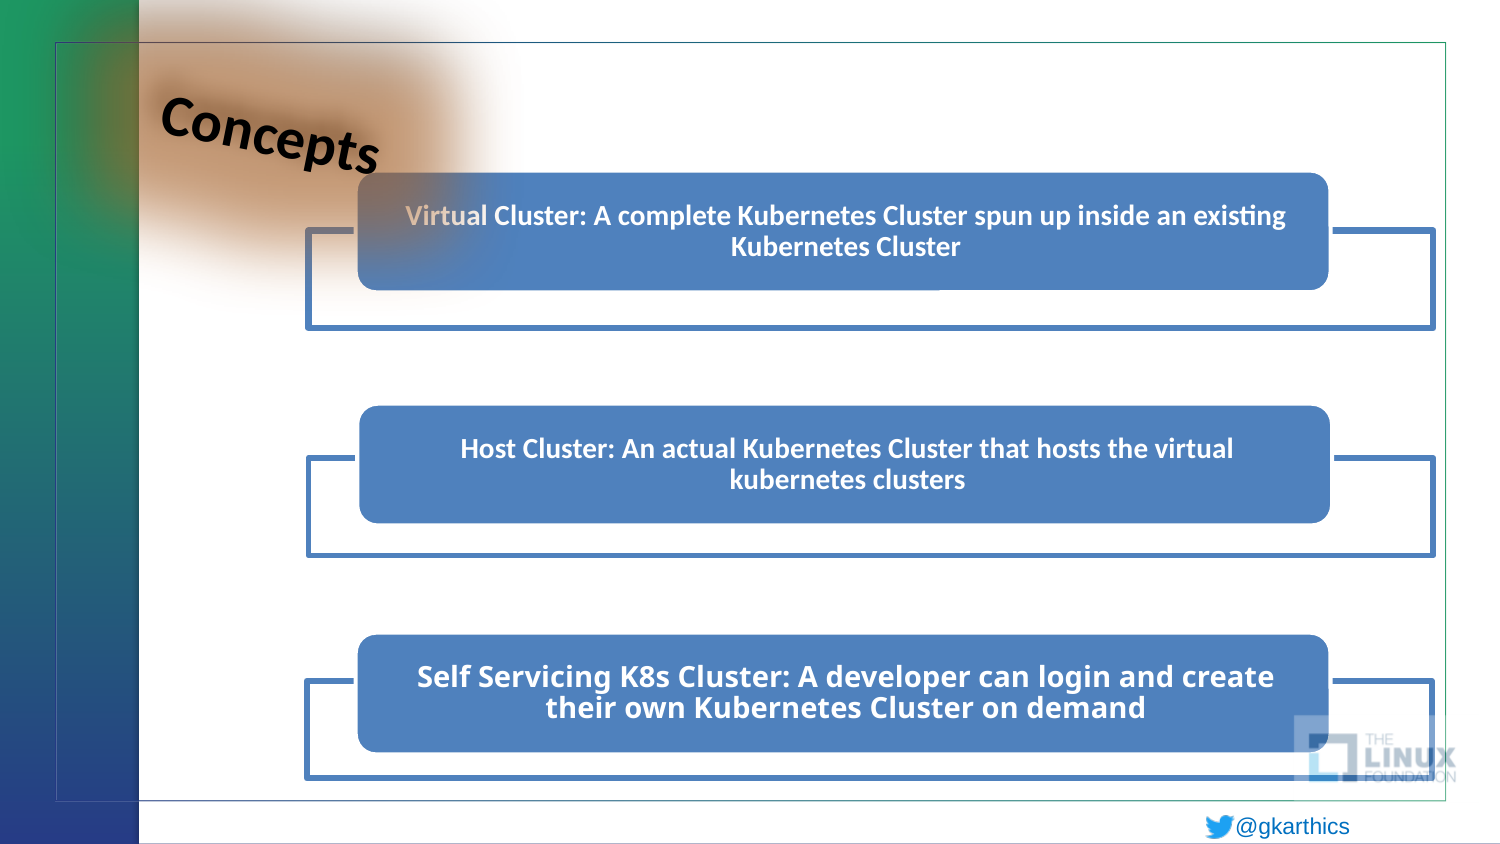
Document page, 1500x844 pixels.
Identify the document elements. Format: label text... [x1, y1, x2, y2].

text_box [1203, 796, 1477, 844]
text_box Concepts [140, 65, 424, 180]
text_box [300, 170, 1438, 779]
picture [0, 0, 1500, 844]
